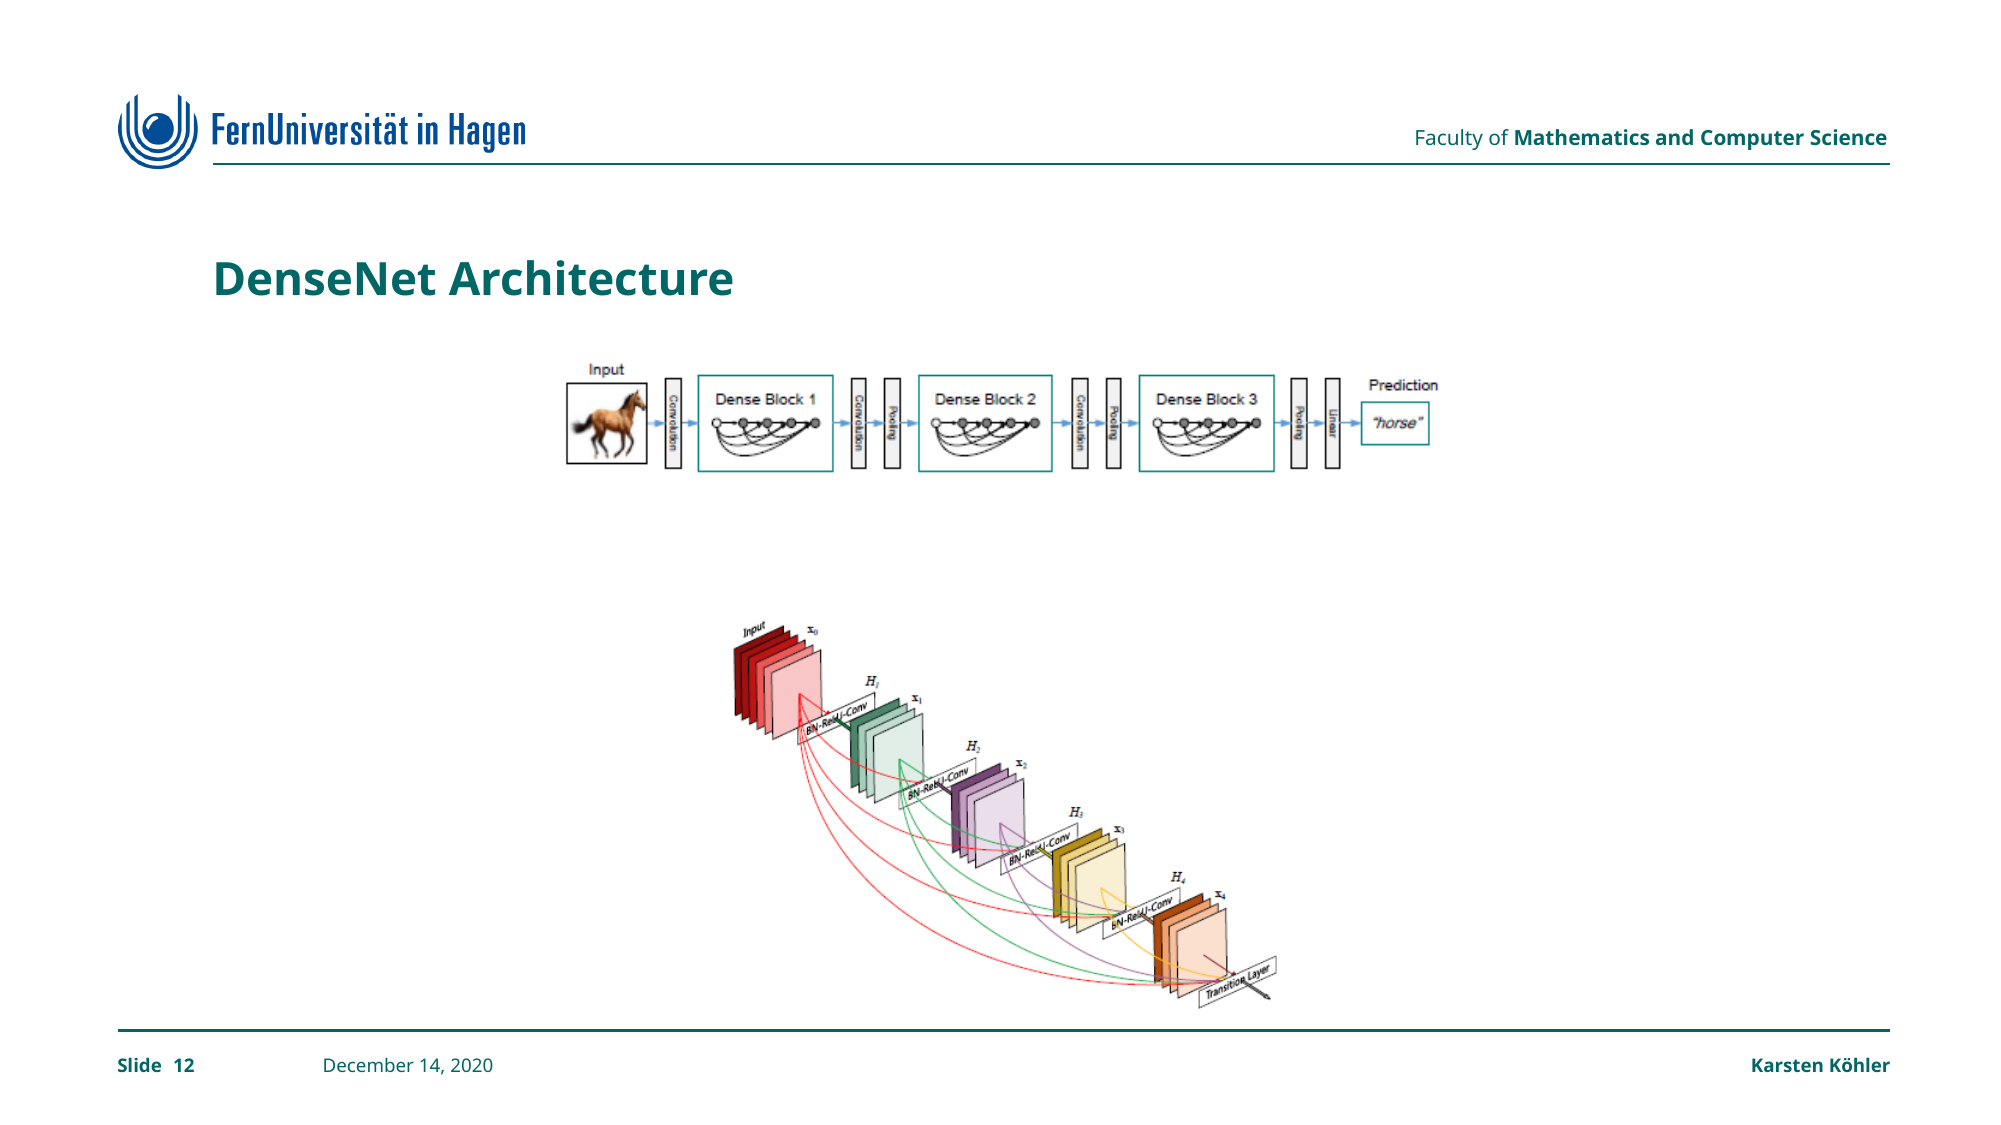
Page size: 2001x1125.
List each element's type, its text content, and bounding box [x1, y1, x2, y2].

picture [118, 94, 525, 169]
picture [553, 342, 1455, 485]
picture [718, 598, 1290, 1022]
footer Karsten Köhler [595, 1054, 1891, 1094]
slide_number 12 [173, 1054, 280, 1094]
title DenseNet Architecture [212, 249, 1890, 315]
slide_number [322, 1054, 528, 1094]
